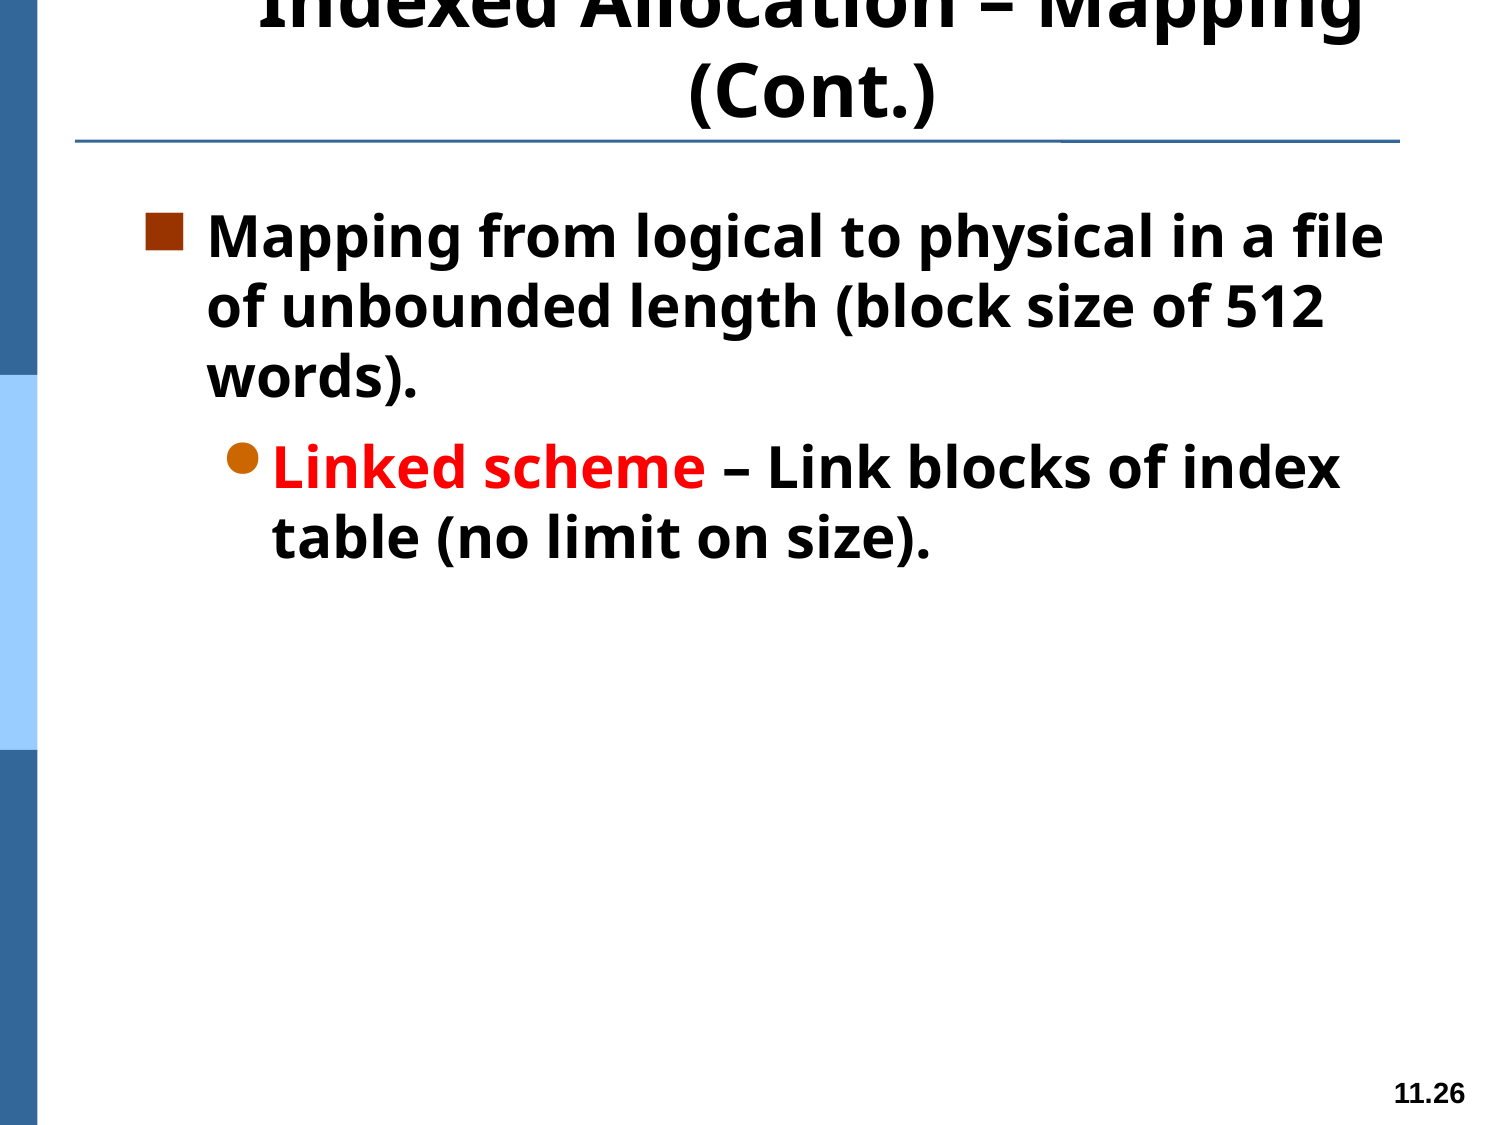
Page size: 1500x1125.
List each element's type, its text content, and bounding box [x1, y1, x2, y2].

title Indexed Allocation – Mapping (Cont.) [137, 45, 1488, 141]
list Mapping from logical to physical in a file of unbounded length (block size of 512 words). Linked scheme – Link blocks of index table (no limit on size). [134, 191, 1431, 386]
